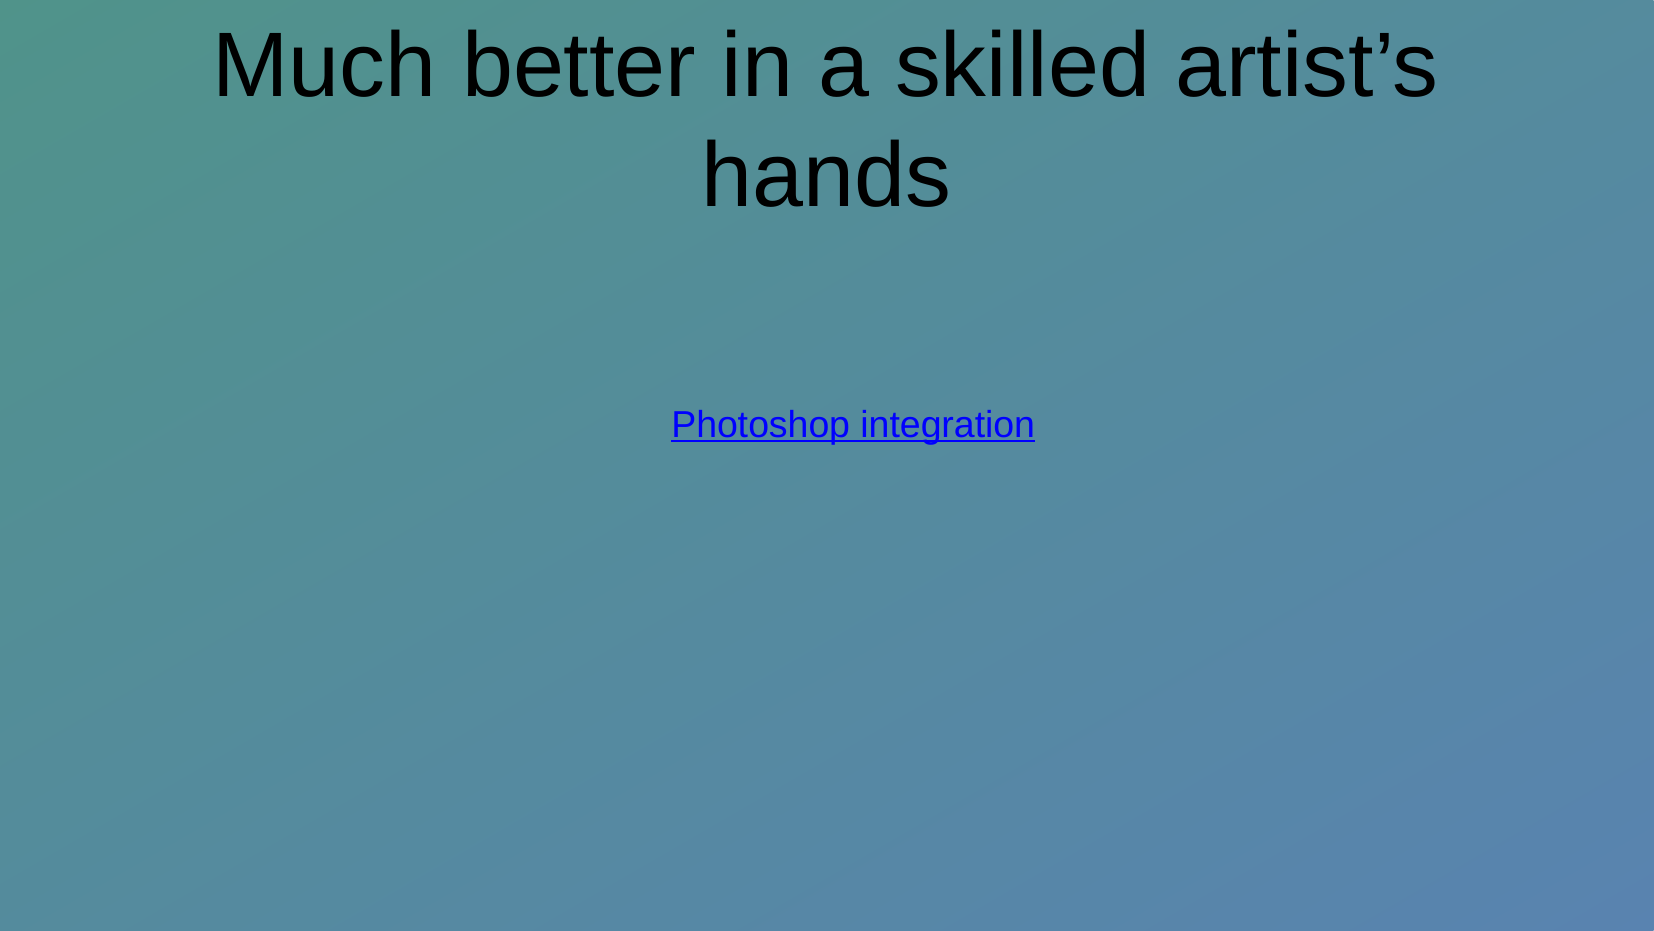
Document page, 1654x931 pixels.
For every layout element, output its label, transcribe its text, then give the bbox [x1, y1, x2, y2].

title Much better in a skilled artist’s hands [82, 12, 1571, 218]
text_box Photoshop integration [656, 393, 1050, 450]
